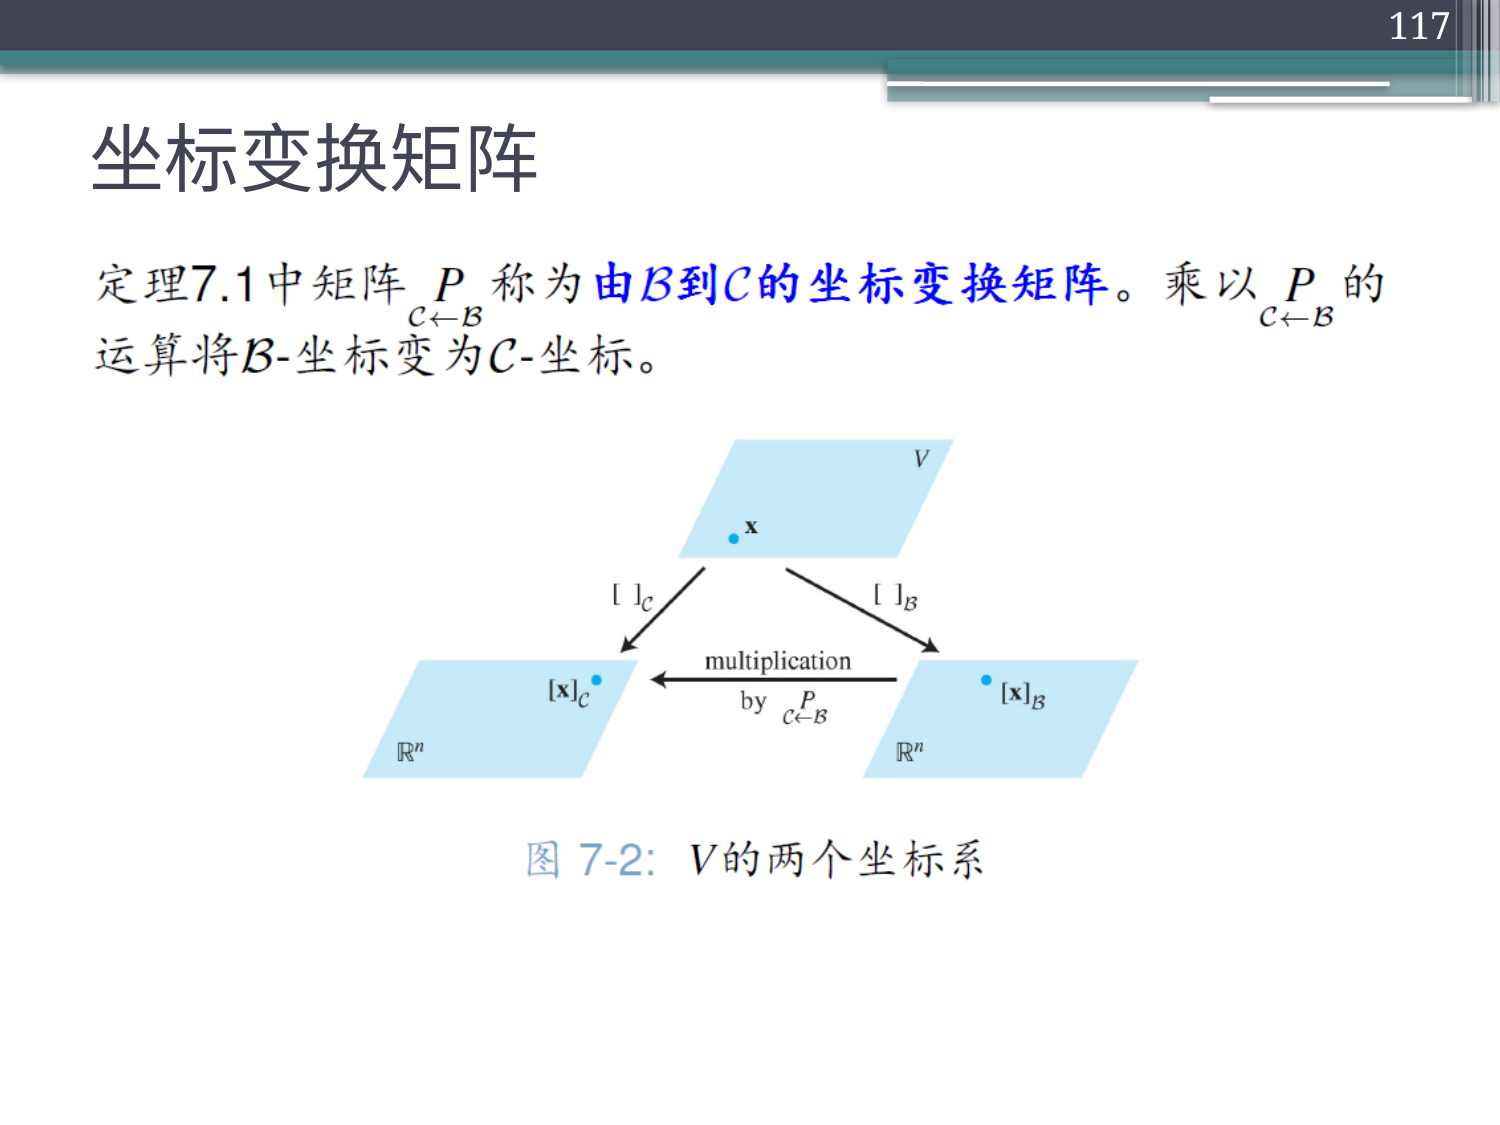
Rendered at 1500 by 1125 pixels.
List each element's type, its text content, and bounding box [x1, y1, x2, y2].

title 坐标变换矩阵 [75, 68, 1425, 244]
slide_number 117 [1341, 0, 1466, 61]
picture [88, 243, 1393, 887]
